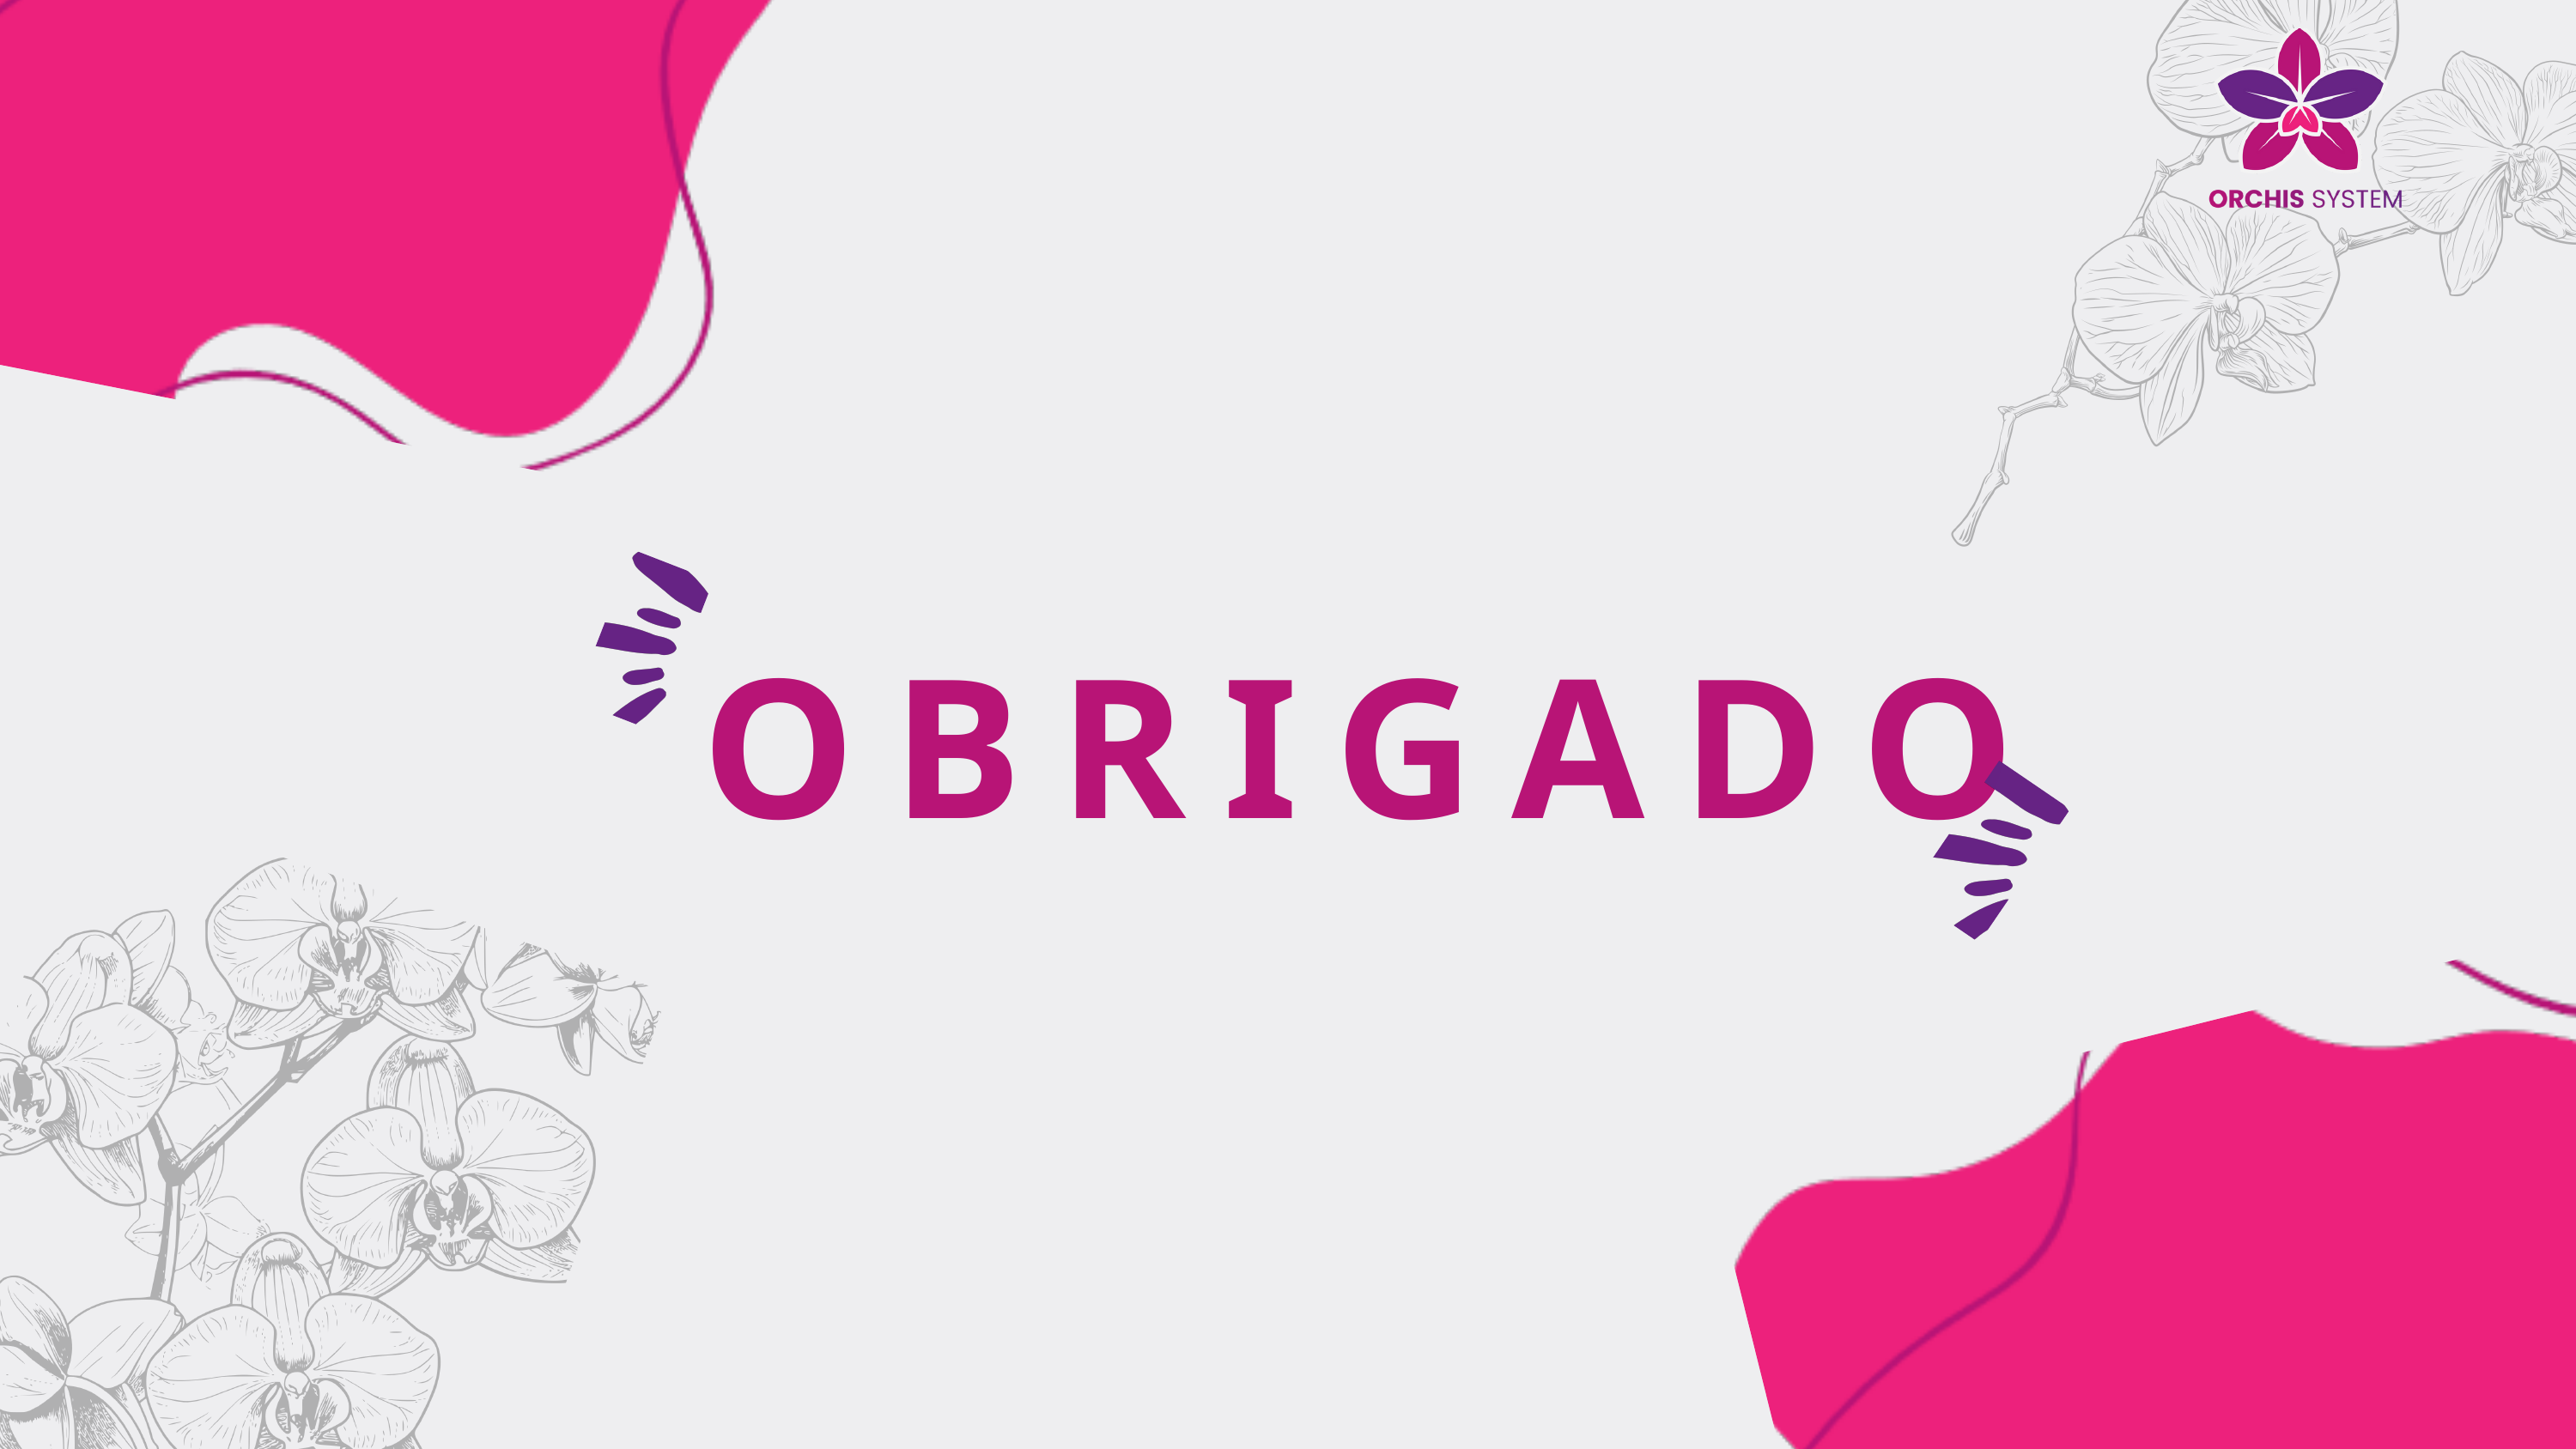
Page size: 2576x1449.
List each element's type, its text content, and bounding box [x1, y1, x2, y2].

text_box [1908, 761, 2070, 943]
text_box [1704, 930, 2576, 1449]
text_box [610, 549, 714, 609]
text_box OBRIGADO [507, 609, 2212, 858]
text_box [2205, 27, 2403, 212]
text_box [0, 789, 668, 1449]
text_box [1950, 0, 2576, 547]
text_box [0, 0, 803, 504]
